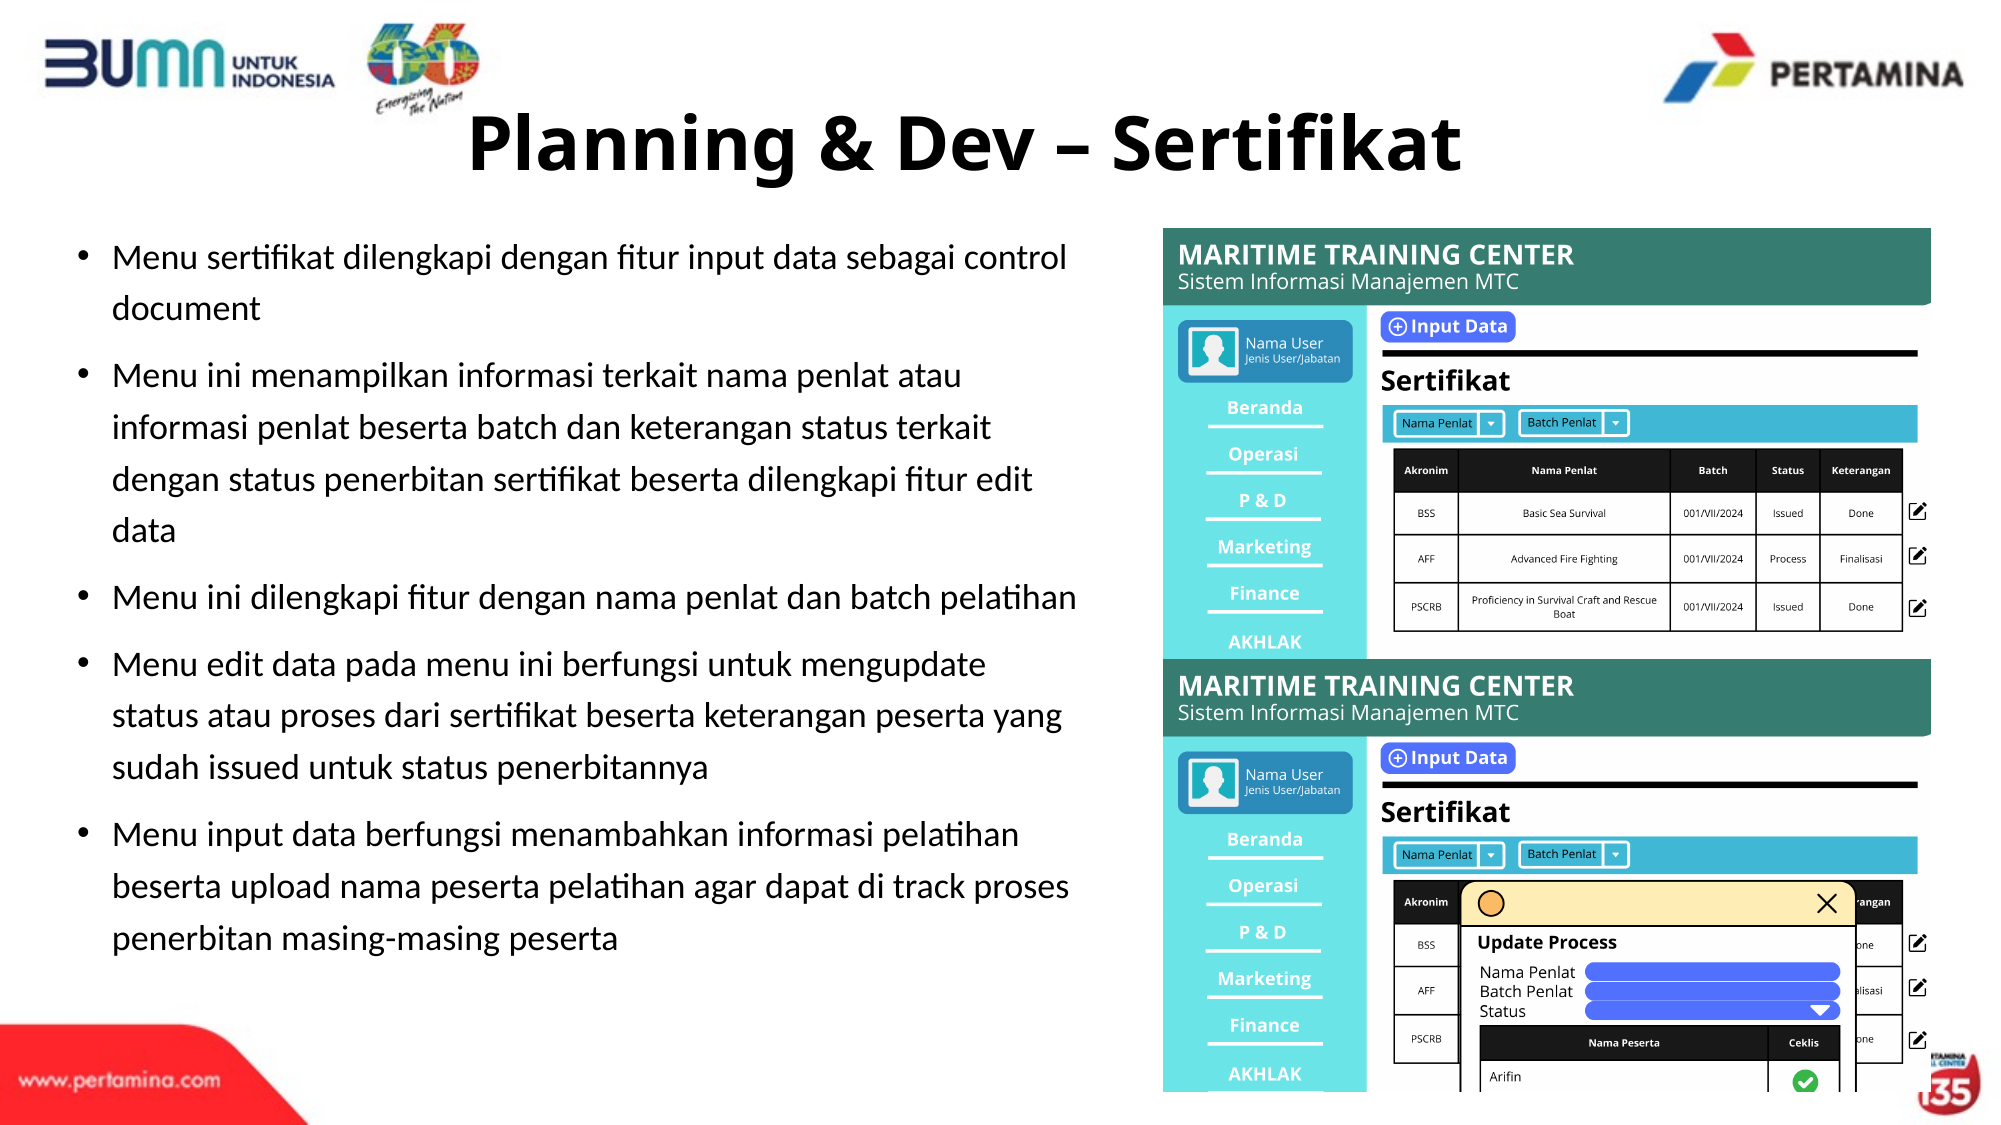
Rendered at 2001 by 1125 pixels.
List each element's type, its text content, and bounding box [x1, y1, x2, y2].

title Planning & Dev – Sertifikat [102, 84, 1828, 208]
picture [0, 0, 2001, 1125]
list Menu sertifikat dilengkapi dengan fitur input data sebagai control document Menu ini menampilkan informasi terkait nama penlat atau informasi penlat beserta batch dan keterangan status terkait dengan status penerbitan sertifikat beserta dilengkapi fitur edit data Menu ini dilengkapi fitur dengan nama penlat dan batch pelatihan Menu edit data pada menu ini berfungsi untuk mengupdate status atau proses dari sertifikat beserta keterangan peserta yang sudah issued untuk status penerbitannya Menu input data berfungsi menambahkan informasi pelatihan beserta upload nama peserta pelatihan agar dapat di track proses penerbitan masing-masing peserta [62, 217, 1097, 1009]
